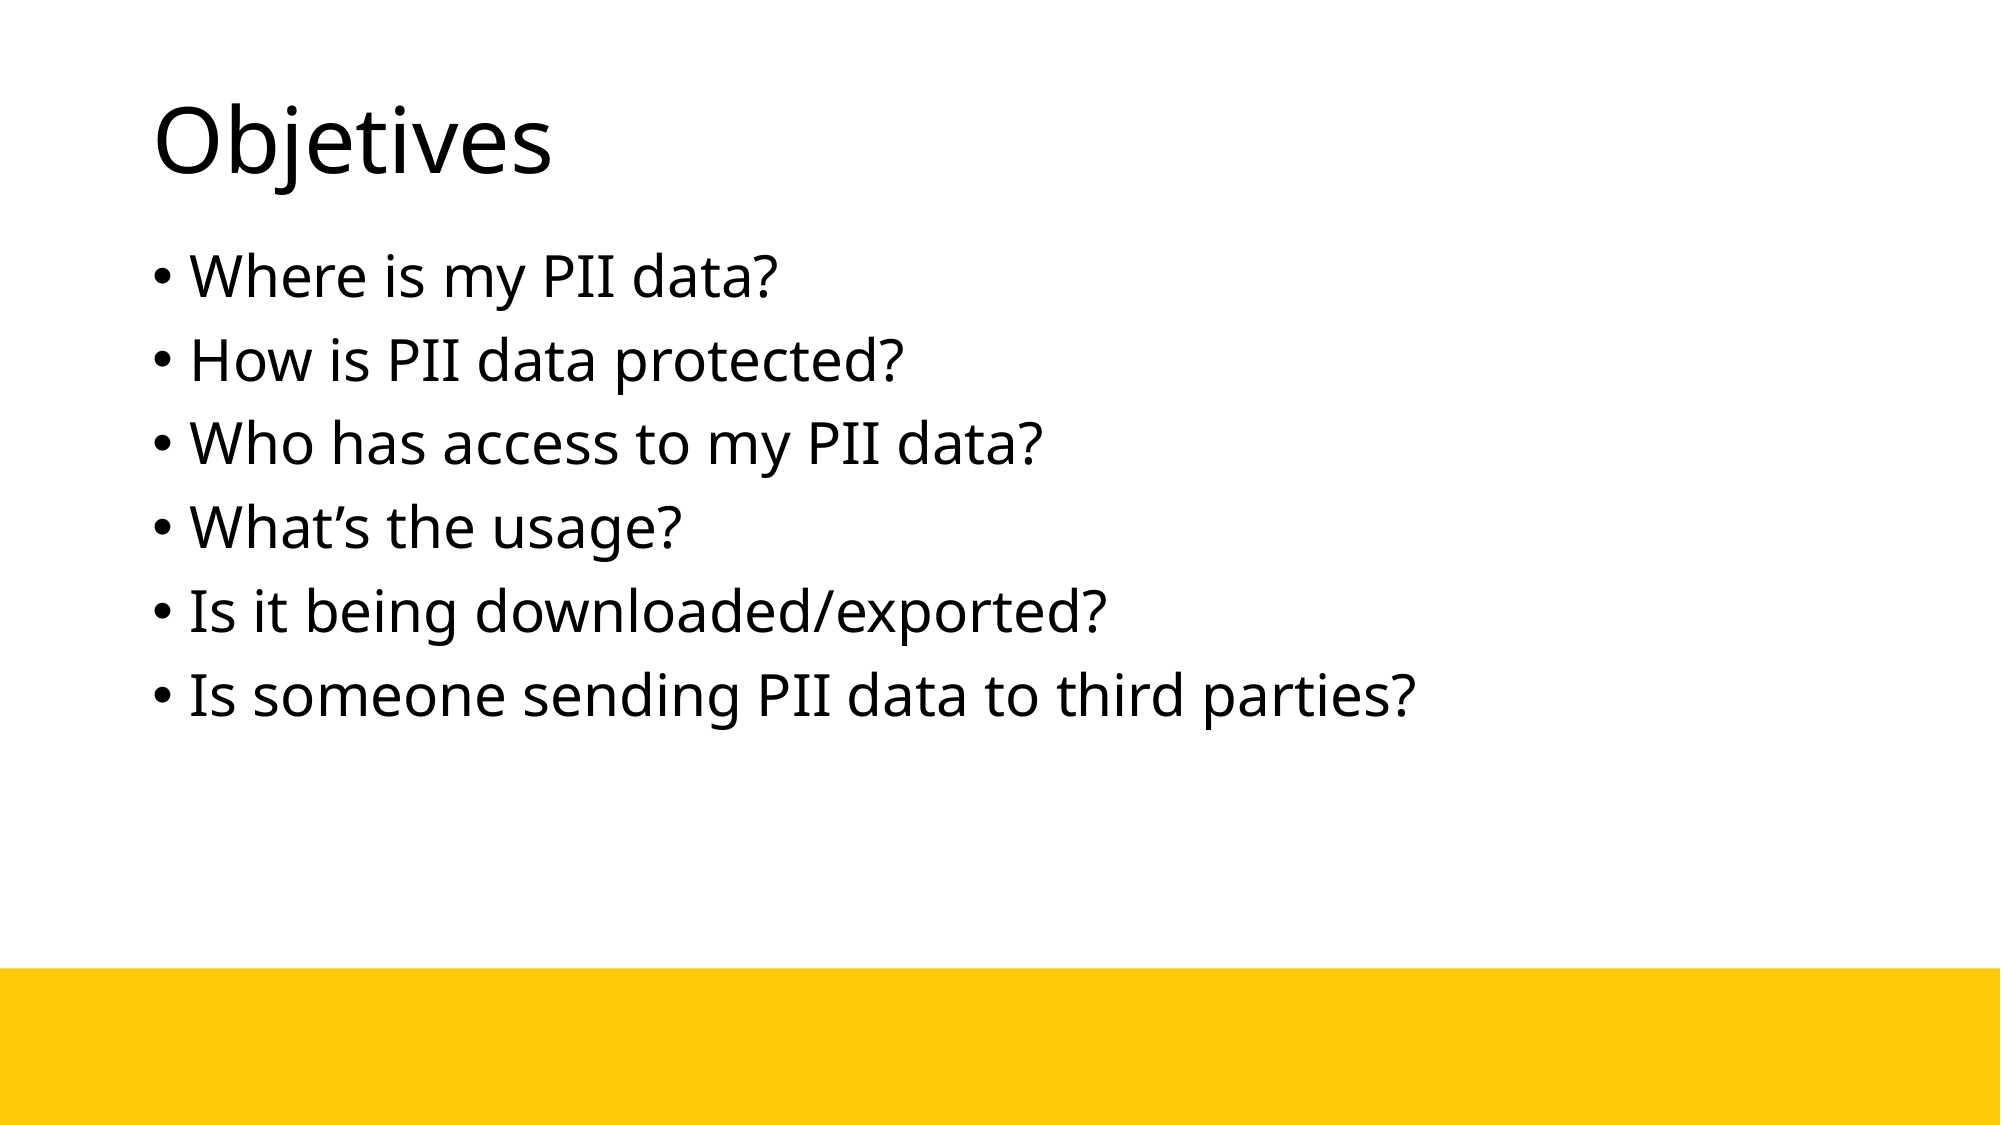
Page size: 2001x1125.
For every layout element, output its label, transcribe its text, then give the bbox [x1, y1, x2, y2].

list Where is my PII data? How is PII data protected? Who has access to my PII data? What’s the usage? Is it being downloaded/exported? Is someone sending PII data to third parties? [137, 239, 1863, 954]
title Objetives [137, 59, 1863, 229]
